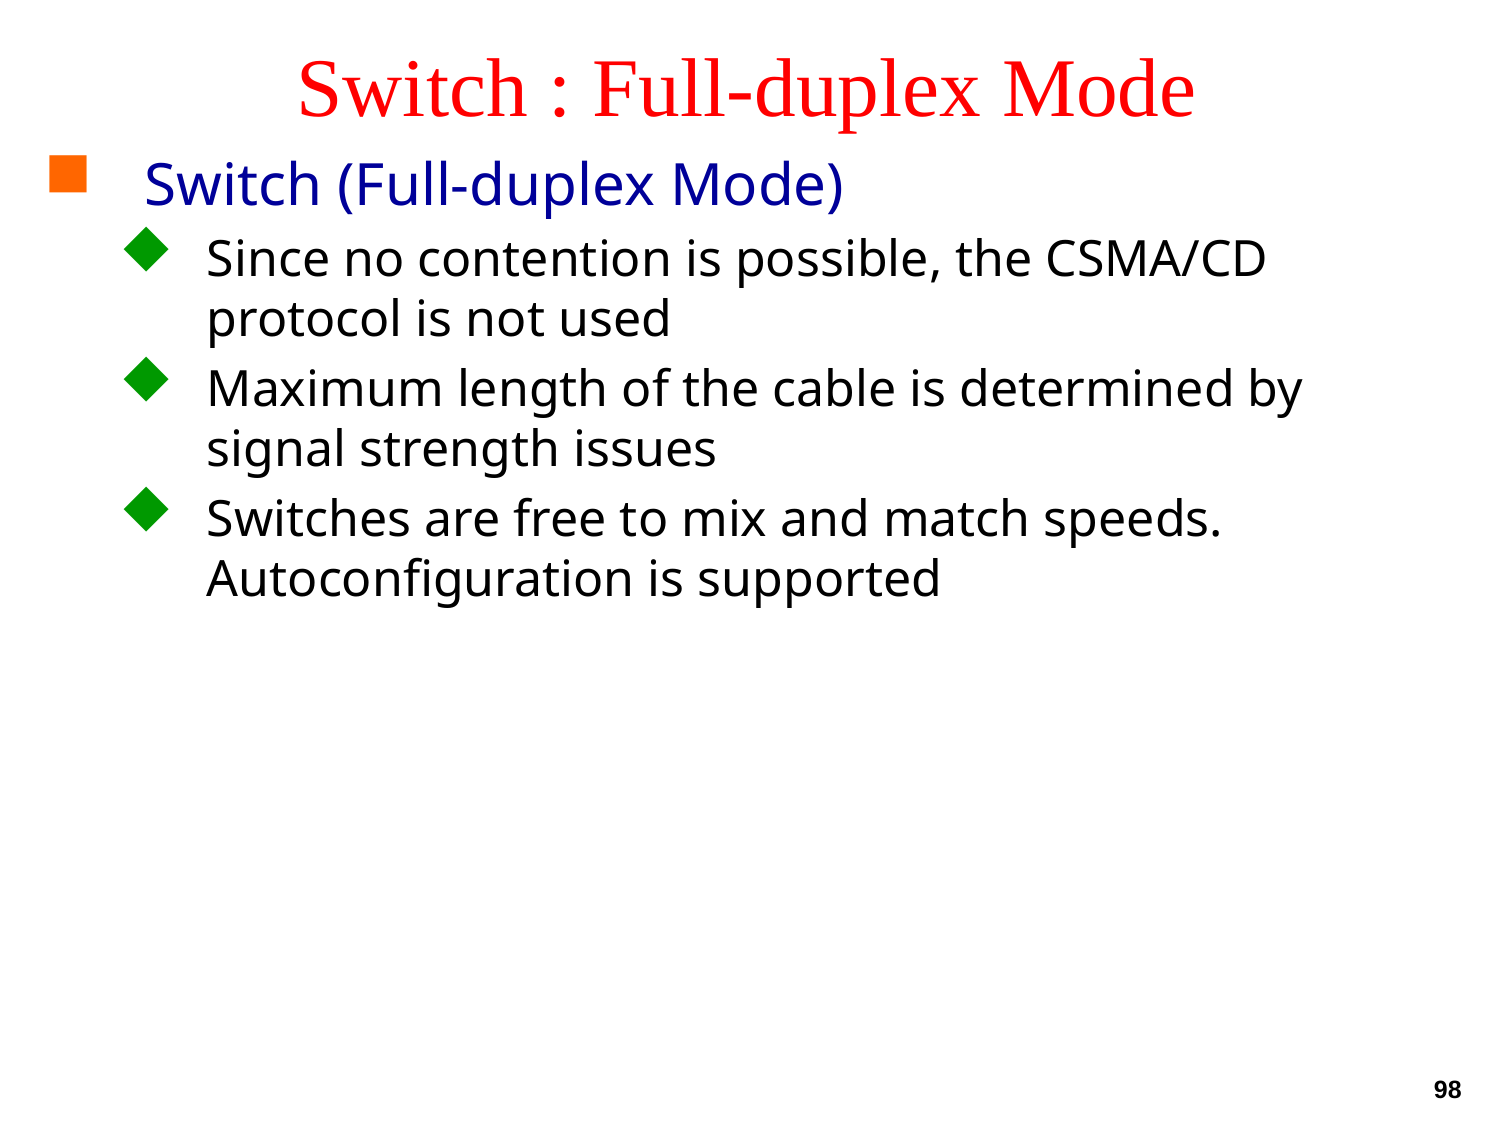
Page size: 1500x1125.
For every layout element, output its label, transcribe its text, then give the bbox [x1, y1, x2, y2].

title Switch : Full-duplex Mode [25, 25, 1469, 141]
list Switch (Full-duplex Mode) Since no contention is possible, the CSMA/CD protocol is not used Maximum length of the cable is determined by signal strength issues Switches are free to mix and match speeds. Autoconfiguration is supported [29, 139, 1453, 1068]
